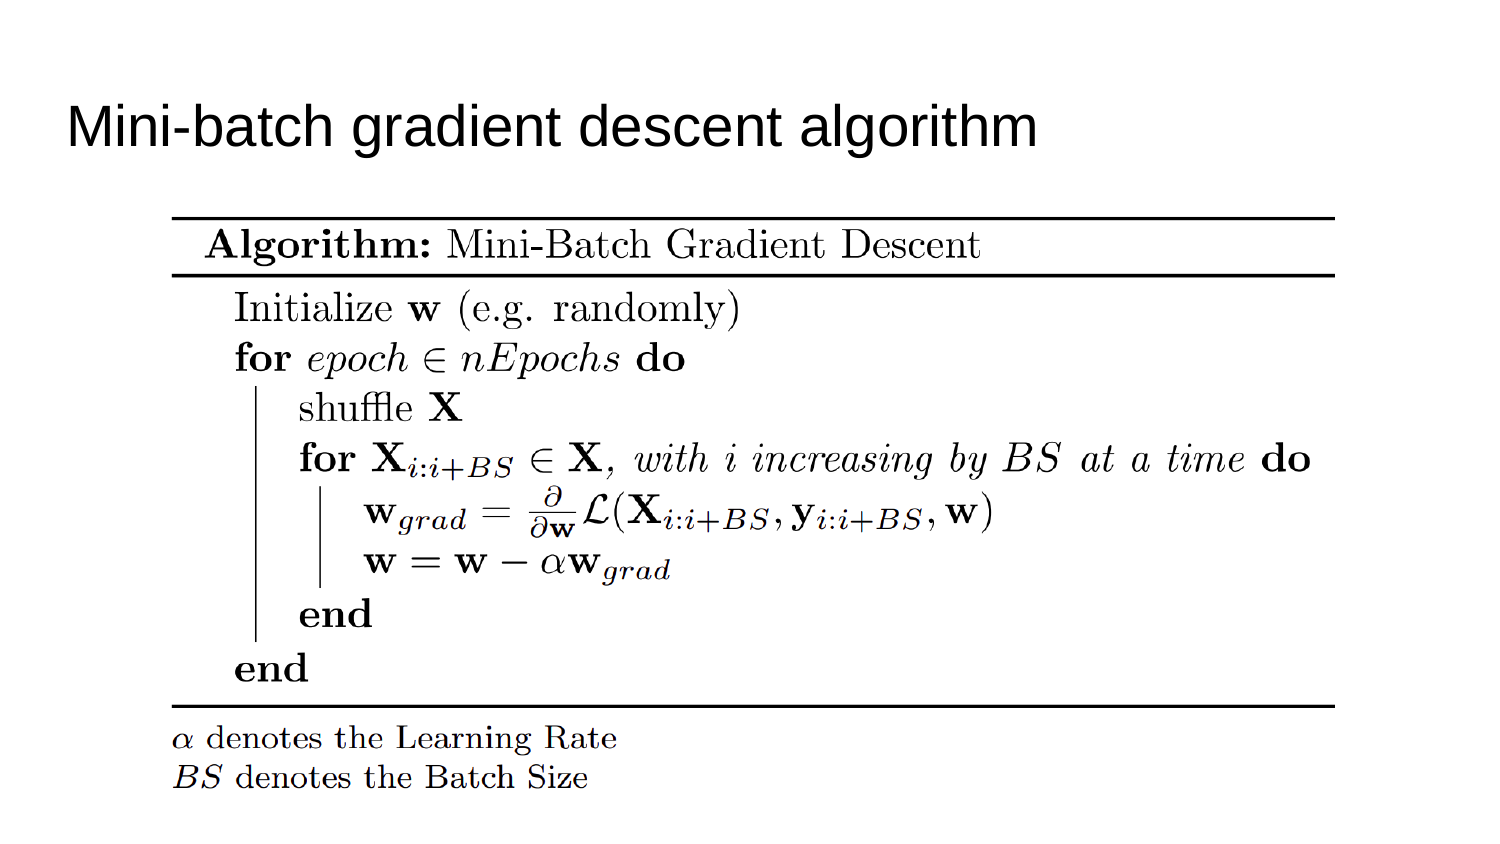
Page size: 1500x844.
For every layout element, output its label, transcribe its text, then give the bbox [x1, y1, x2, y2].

picture [165, 199, 1335, 792]
title Mini-batch gradient descent algorithm [51, 72, 1449, 167]
